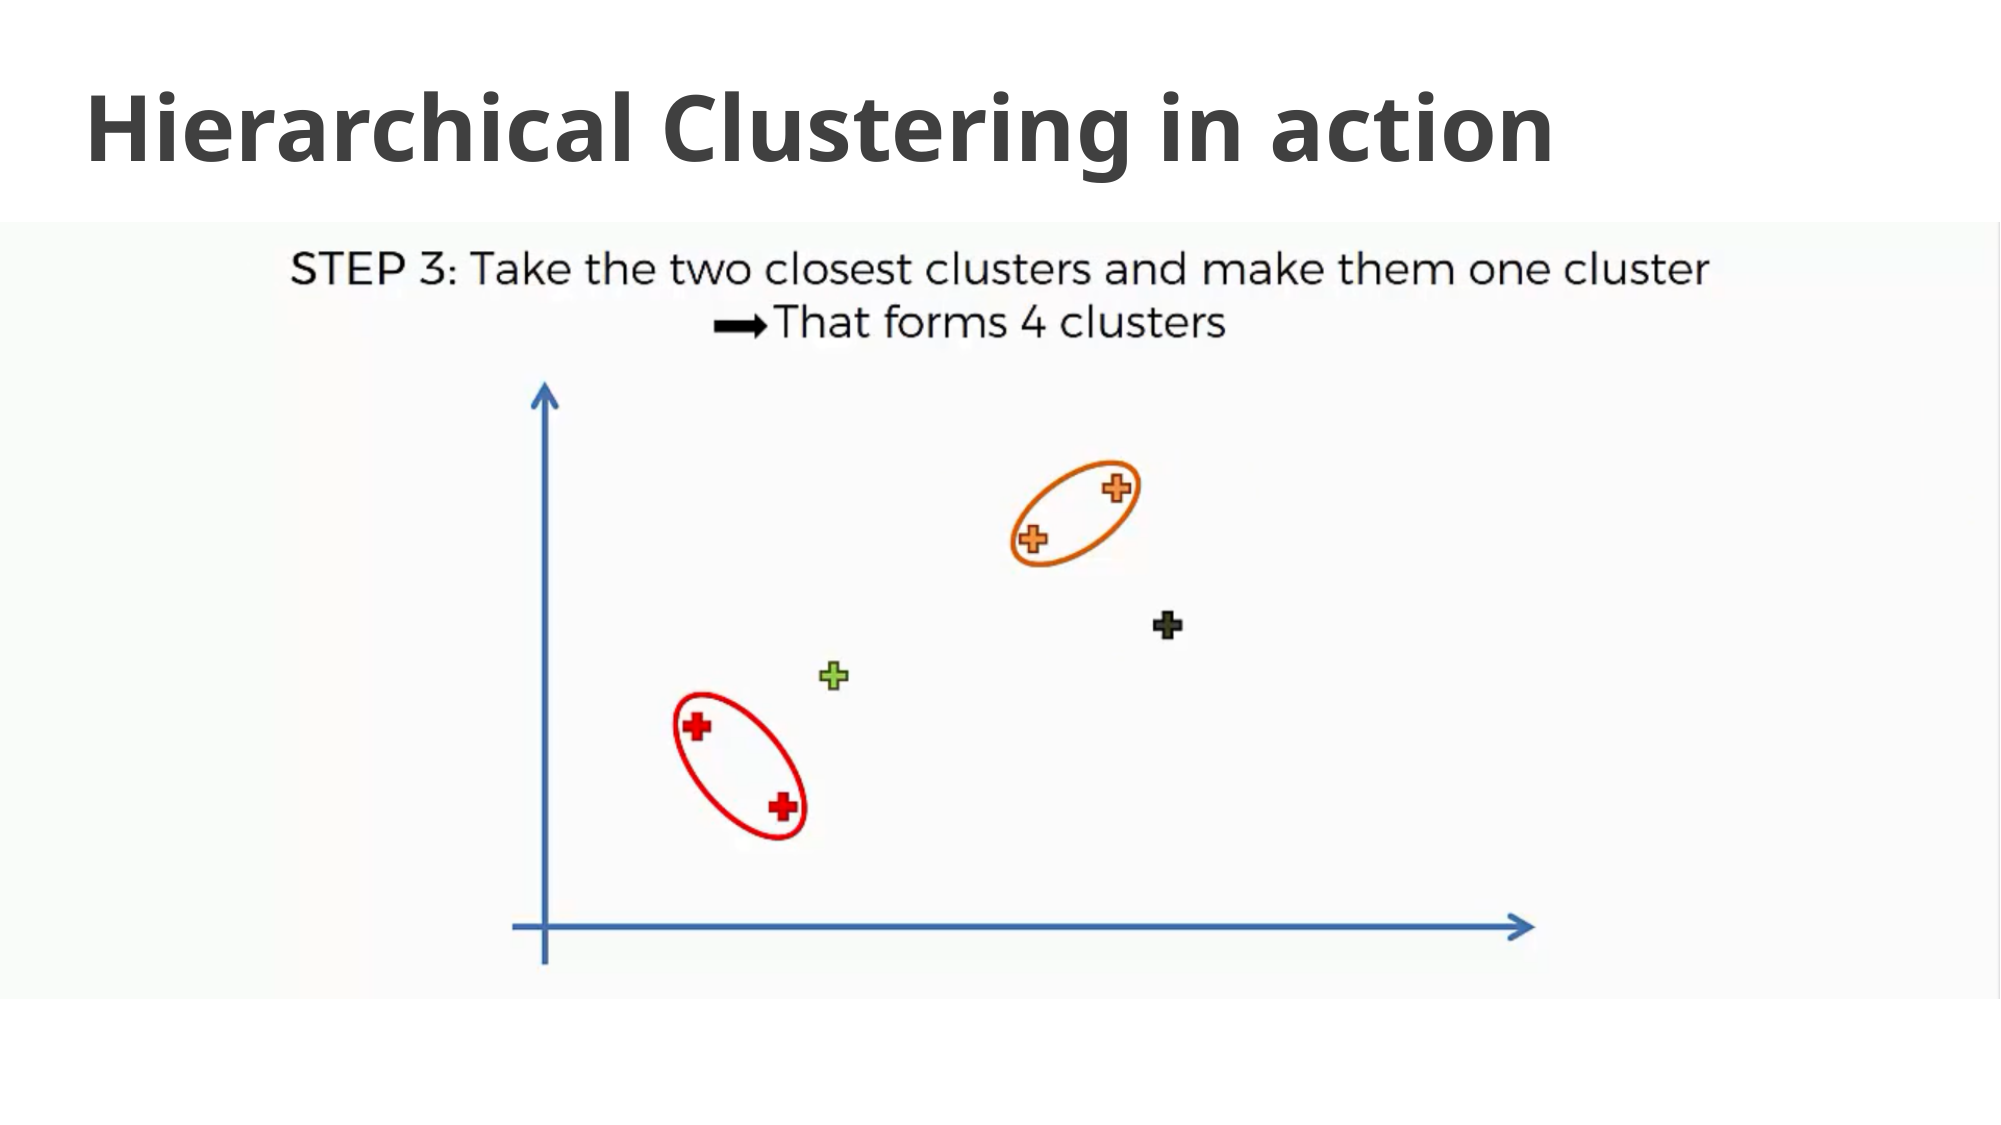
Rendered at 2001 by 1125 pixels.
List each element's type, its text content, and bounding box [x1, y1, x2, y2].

title Hierarchical Clustering in action [68, 23, 1794, 222]
picture [0, 222, 2000, 999]
